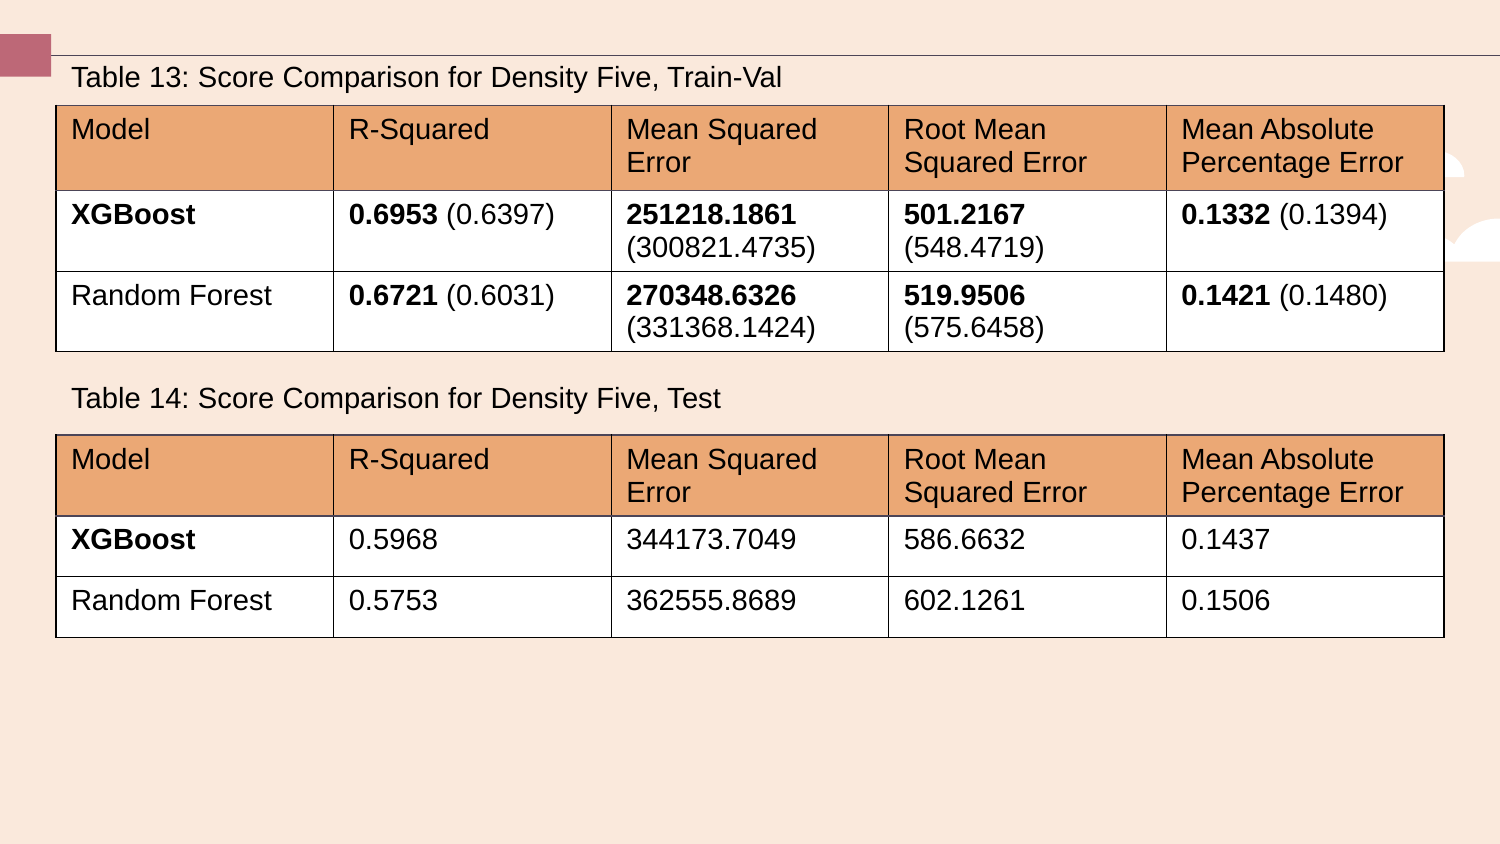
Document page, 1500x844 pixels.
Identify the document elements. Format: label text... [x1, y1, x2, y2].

table_cell 0.5753 [334, 577, 611, 637]
table_cell Random Forest [57, 272, 333, 351]
table_cell 0.6721 (0.6031) [334, 272, 611, 351]
table_cell R-Squared [334, 106, 611, 190]
table_cell 0.1421 (0.1480) [1167, 272, 1443, 351]
table_cell 519.9506 (575.6458) [889, 272, 1166, 351]
table_cell Mean Squared Error [612, 436, 888, 515]
table_cell XGBoost [57, 191, 333, 271]
table_cell Root Mean Squared Error [889, 106, 1166, 190]
table_cell 0.1332 (0.1394) [1167, 191, 1443, 271]
table_cell 0.6953 (0.6397) [334, 191, 611, 271]
table_cell 501.2167 (548.4719) [889, 191, 1166, 271]
table_cell 0.1506 [1167, 577, 1443, 637]
table_cell XGBoost [57, 517, 333, 576]
table_cell Root Mean Squared Error [889, 436, 1166, 515]
table_cell R-Squared [334, 436, 611, 515]
table_cell 0.5968 [334, 517, 611, 576]
table_cell Mean Squared Error [612, 106, 888, 190]
table_cell 602.1261 [889, 577, 1166, 637]
table_cell 362555.8689 [612, 577, 888, 637]
table_cell Mean Absolute Percentage Error [1167, 436, 1443, 515]
table_cell Random Forest [57, 577, 333, 637]
table_cell Model [57, 106, 333, 190]
table_cell Mean Absolute Percentage Error [1167, 106, 1443, 190]
table_header Table 13: Score Comparison for Density Five, Train-Val [56, 21, 1444, 105]
table_cell 270348.6326 (331368.1424) [612, 272, 888, 351]
table_header Table 14: Score Comparison for Density Five, Test [56, 374, 1444, 434]
table_cell 344173.7049 [612, 517, 888, 576]
table_cell 586.6632 [889, 517, 1166, 576]
table_cell 0.1437 [1167, 517, 1443, 576]
table_cell 251218.1861 (300821.4735) [612, 191, 888, 271]
table_cell Model [57, 436, 333, 515]
